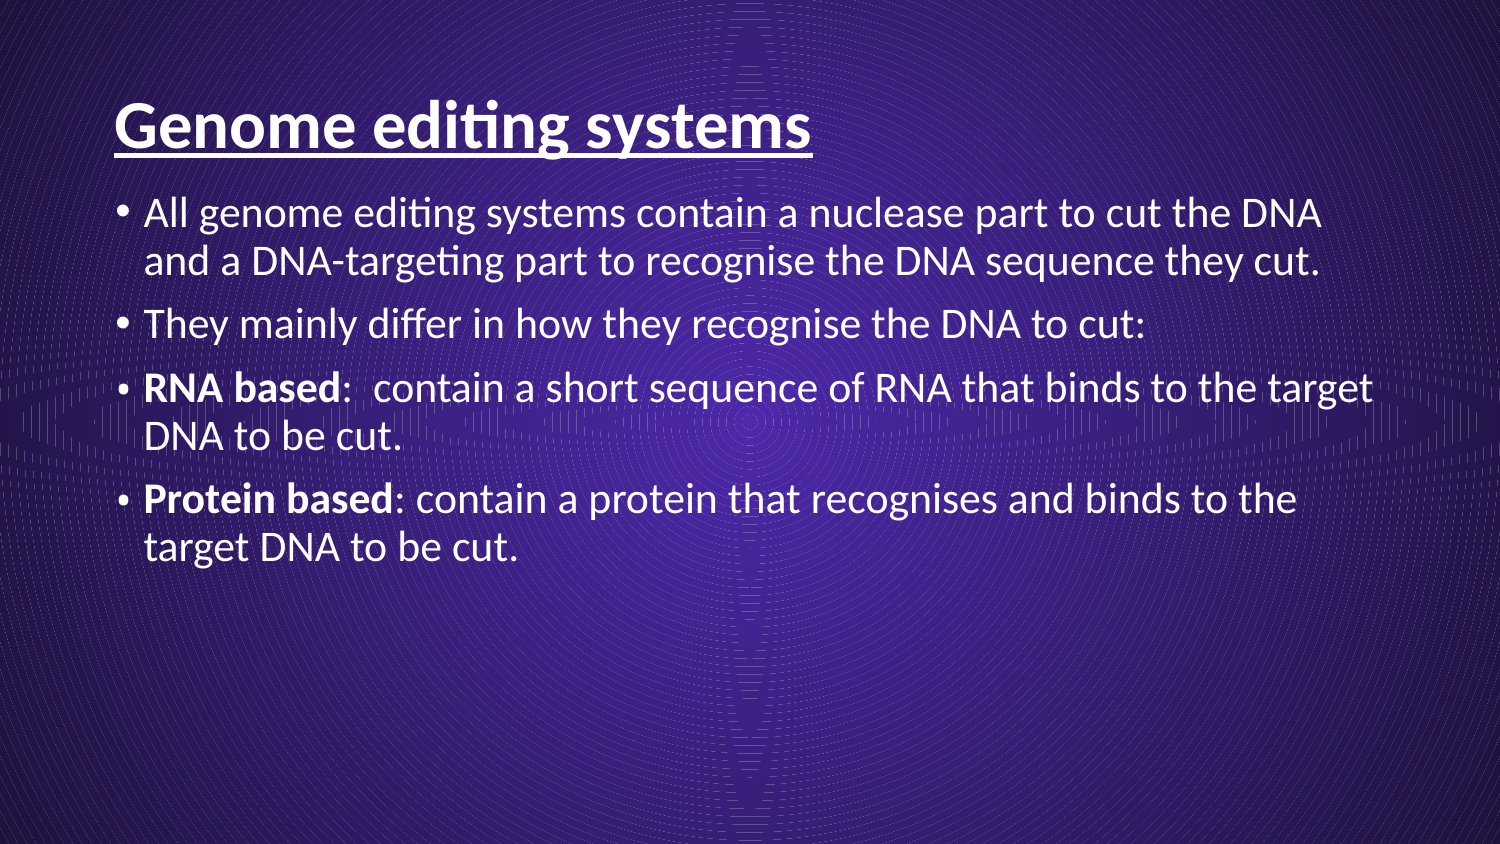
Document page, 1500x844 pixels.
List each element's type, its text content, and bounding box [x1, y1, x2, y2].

list All genome editing systems contain a nuclease part to cut the DNA and a DNA-targeting part to recognise the DNA sequence they cut. They mainly differ in how they recognise the DNA to cut: RNA based: contain a short sequence of RNA that binds to the target DNA to be cut. Protein based: contain a protein that recognises and binds to the target DNA to be cut. [103, 184, 1397, 760]
title Genome editing systems [103, 44, 1397, 184]
